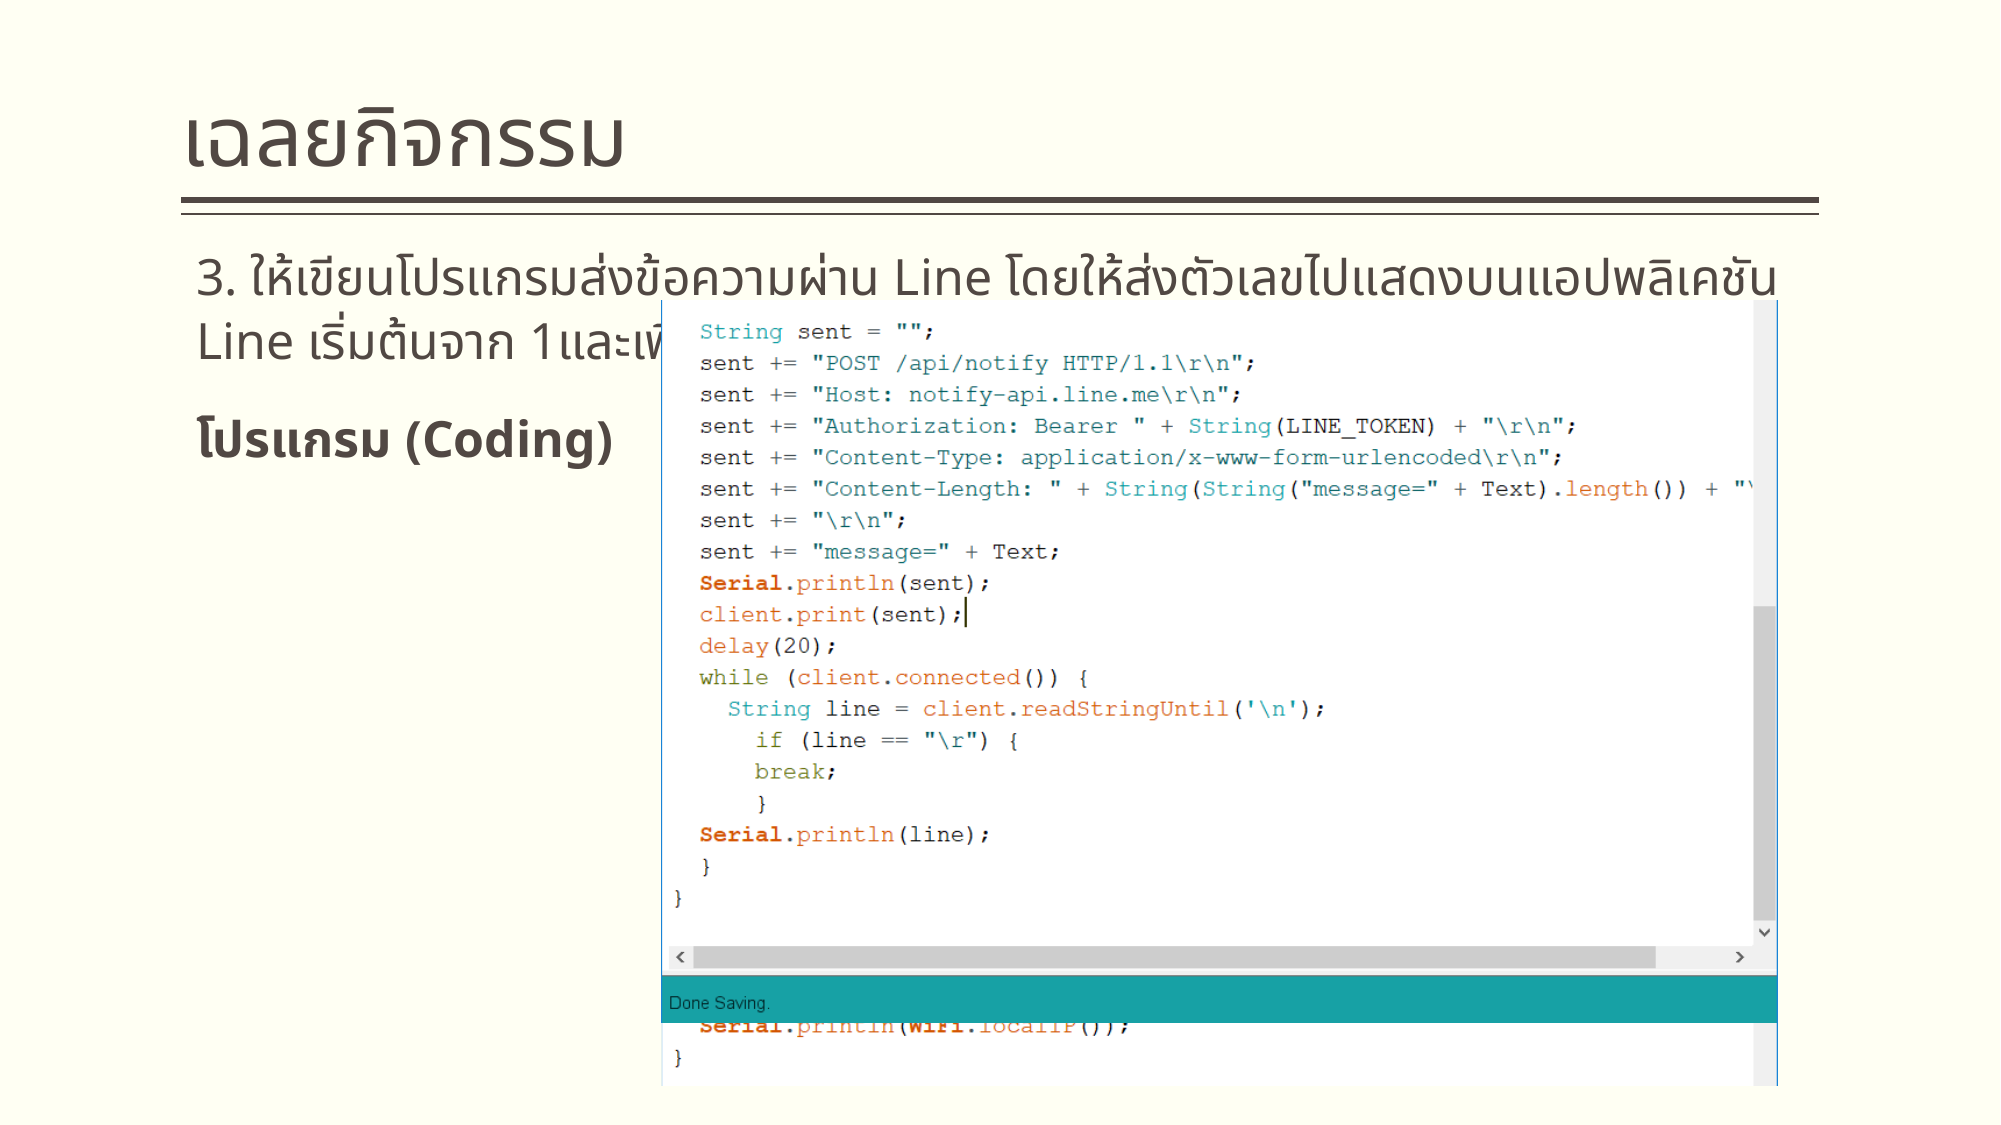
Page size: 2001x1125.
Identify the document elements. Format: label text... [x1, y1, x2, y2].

text_box 3. ให้เขียนโปรแกรมส่งข้อความผ่าน Line โดยให้ส่งตัวเลขไปแสดงบนแอปพลิเคชัน Line เริ่มต้นจาก 1และเพิ่มขึ้นที่ละ 1 ทั้งครั้งที่ส่ง [181, 233, 1819, 377]
picture [661, 300, 1779, 1086]
title เฉลยกิจกรรม [181, 12, 1819, 193]
text_box โปรแกรม (Coding) [181, 395, 655, 475]
